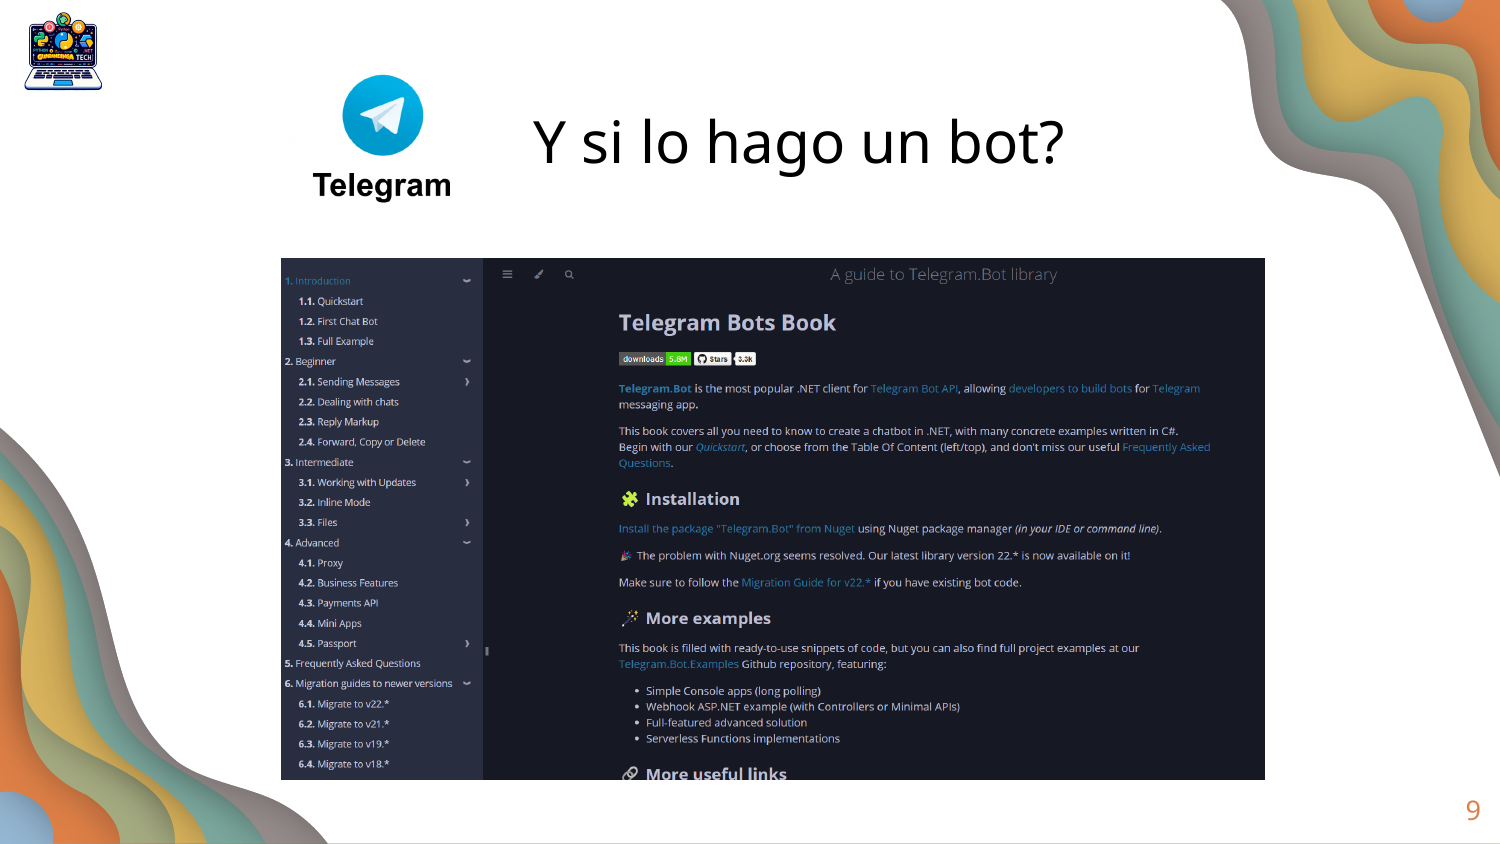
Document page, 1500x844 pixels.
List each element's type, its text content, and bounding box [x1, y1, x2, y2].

picture [280, 258, 1265, 780]
slide_number 9 [1391, 779, 1482, 844]
picture [280, 71, 476, 210]
text_box Y si lo hago un bot? [519, 97, 1161, 183]
picture [21, 10, 106, 96]
